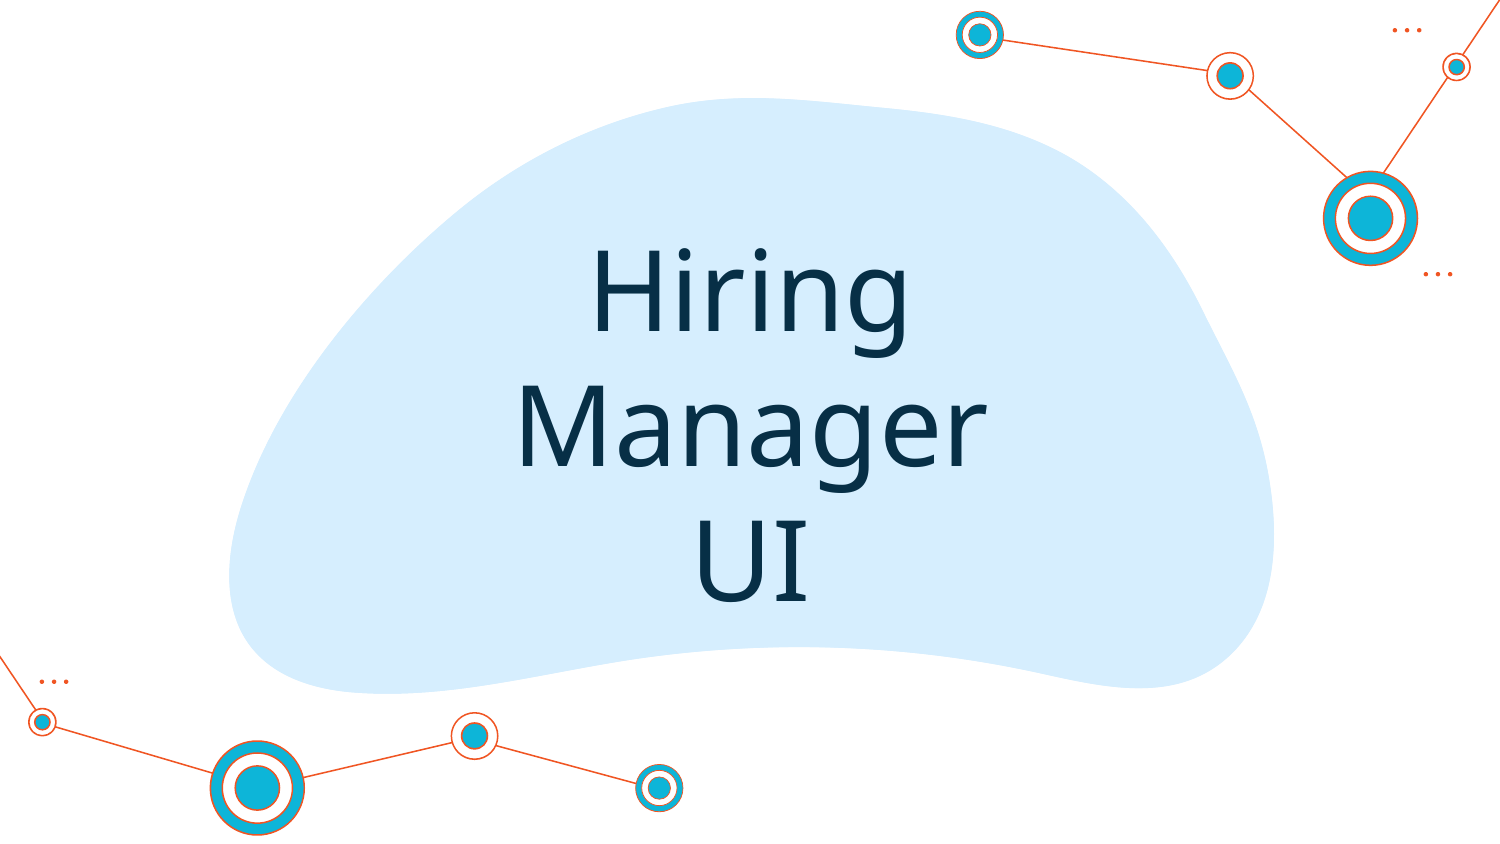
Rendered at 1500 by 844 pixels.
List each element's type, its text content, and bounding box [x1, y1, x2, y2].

title Hiring Manager UI [430, 265, 1071, 578]
